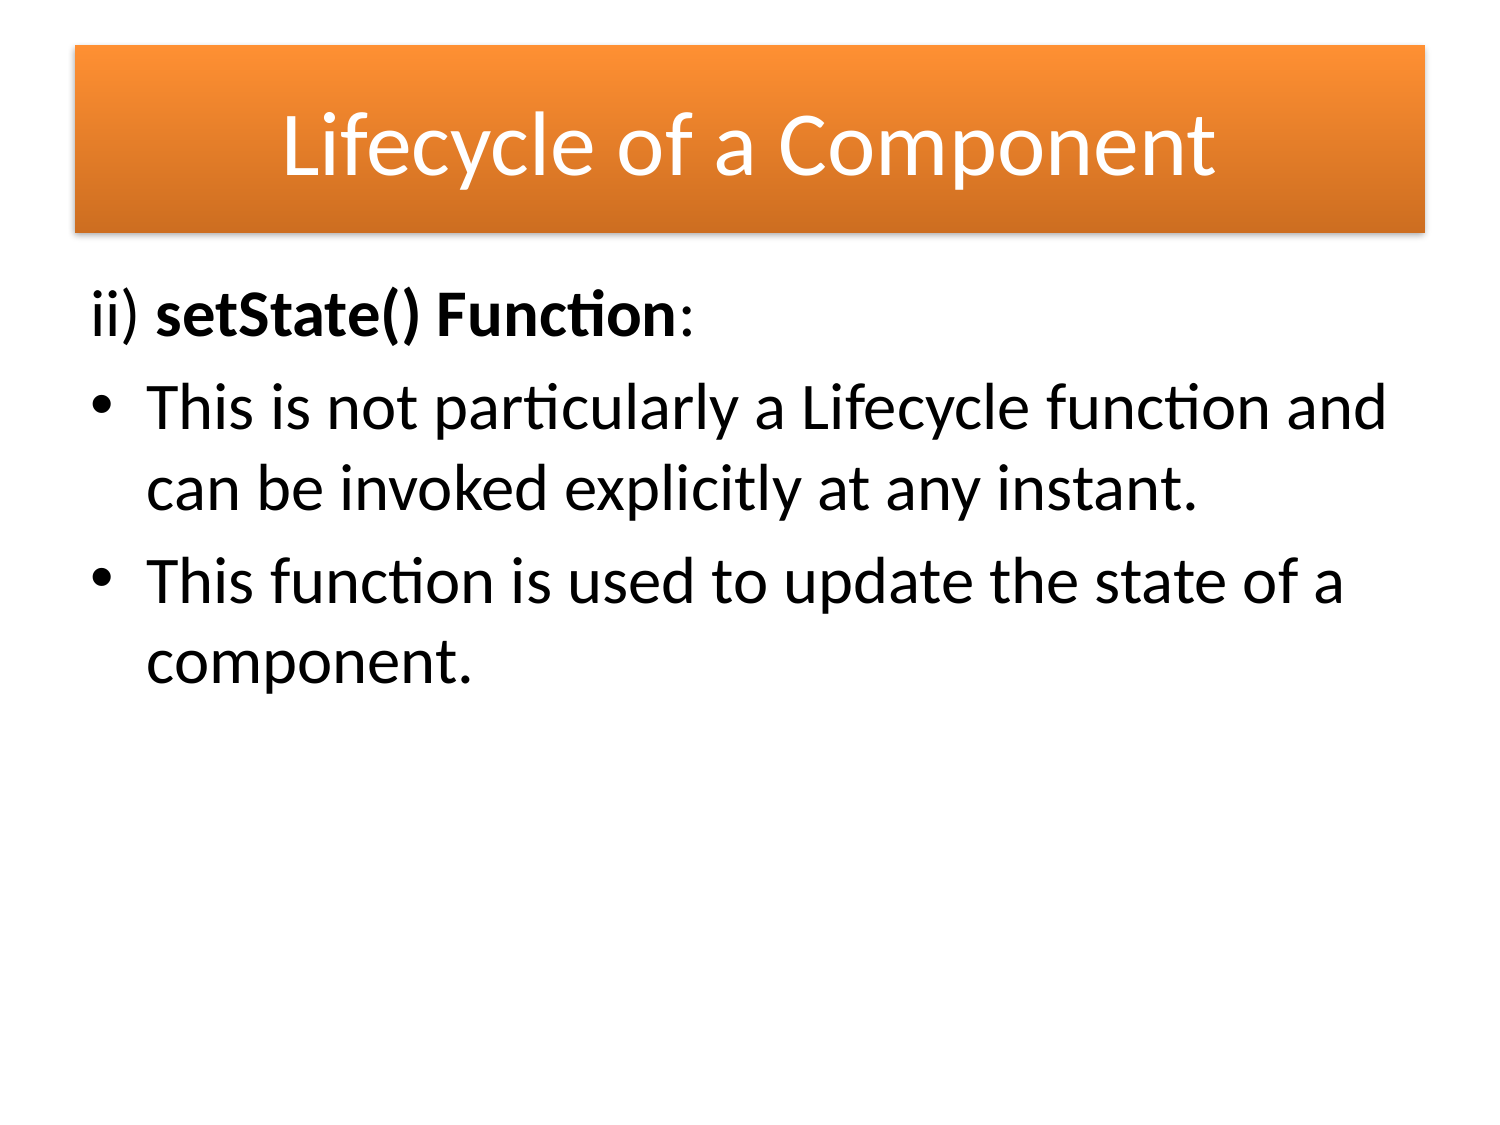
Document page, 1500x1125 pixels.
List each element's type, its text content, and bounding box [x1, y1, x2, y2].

list ii) setState() Function: This is not particularly a Lifecycle function and can be invoked explicitly at any instant. This function is used to update the state of a component. [75, 262, 1425, 1005]
title Lifecycle of a Component [75, 45, 1425, 233]
